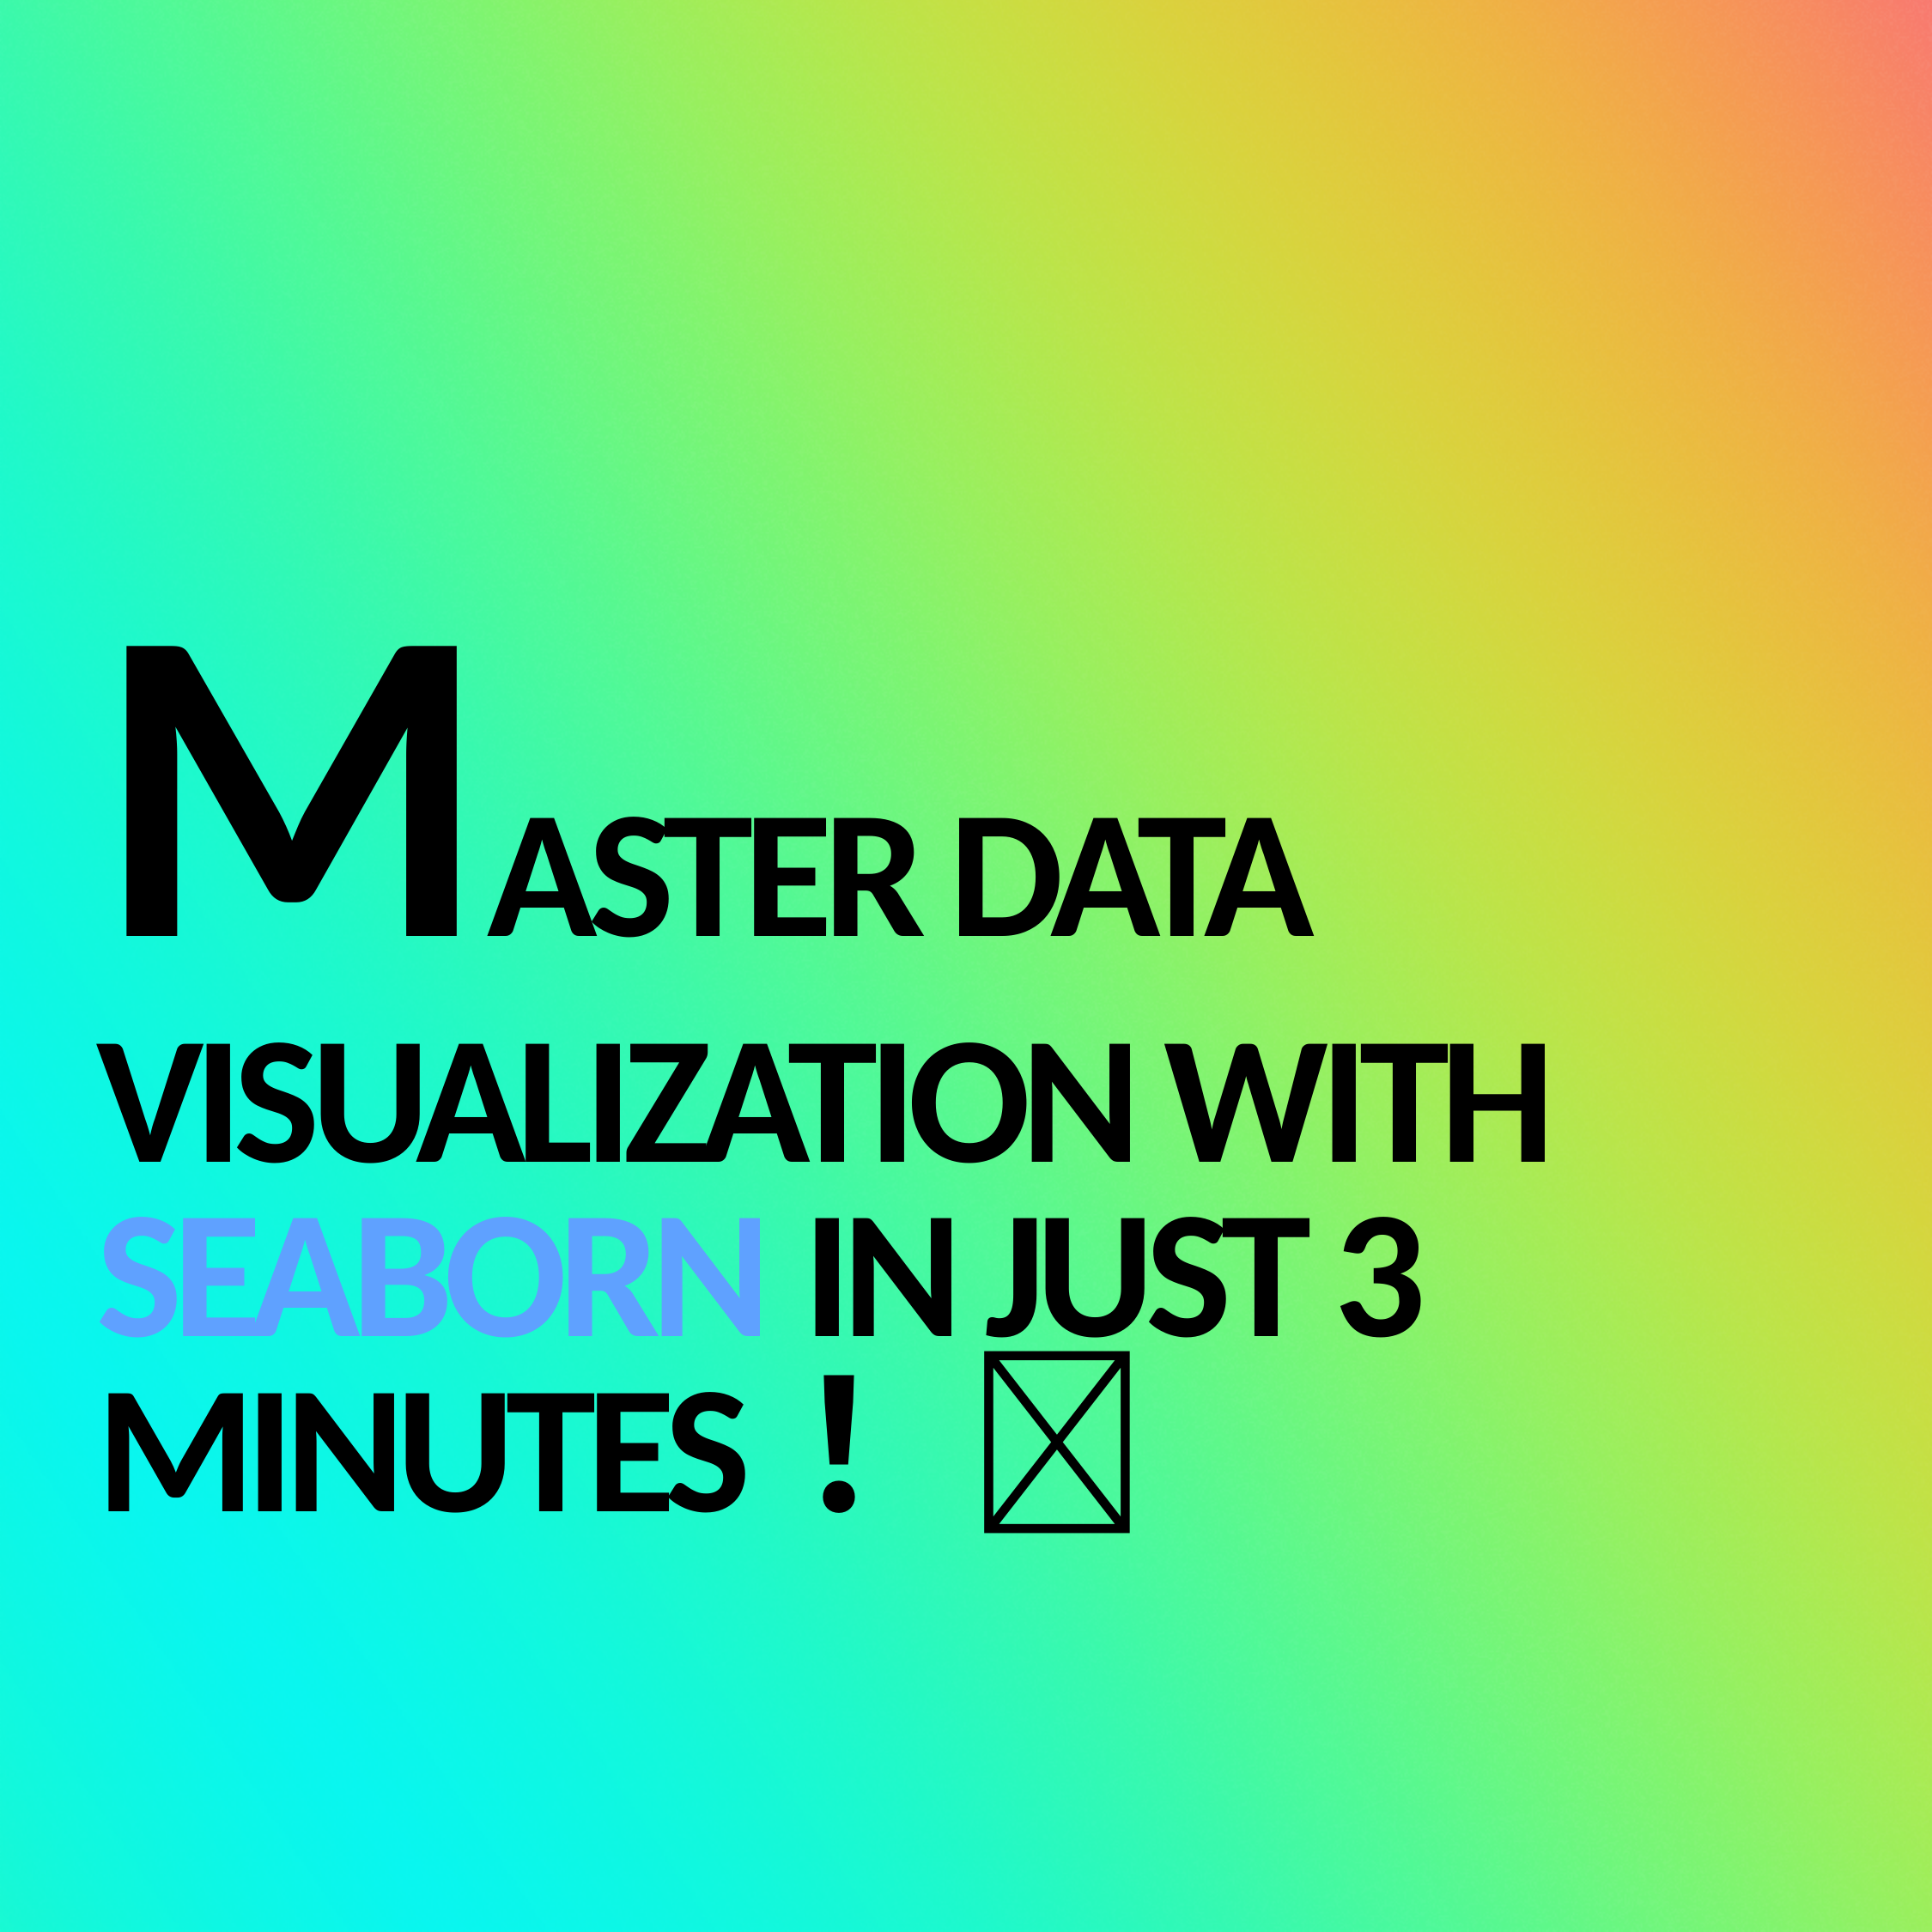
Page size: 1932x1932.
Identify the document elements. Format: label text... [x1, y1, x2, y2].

title Master Data Visualization with Seaborn in Just 3 Minutes！👀 [92, 228, 1840, 1551]
picture [0, 0, 1932, 1932]
